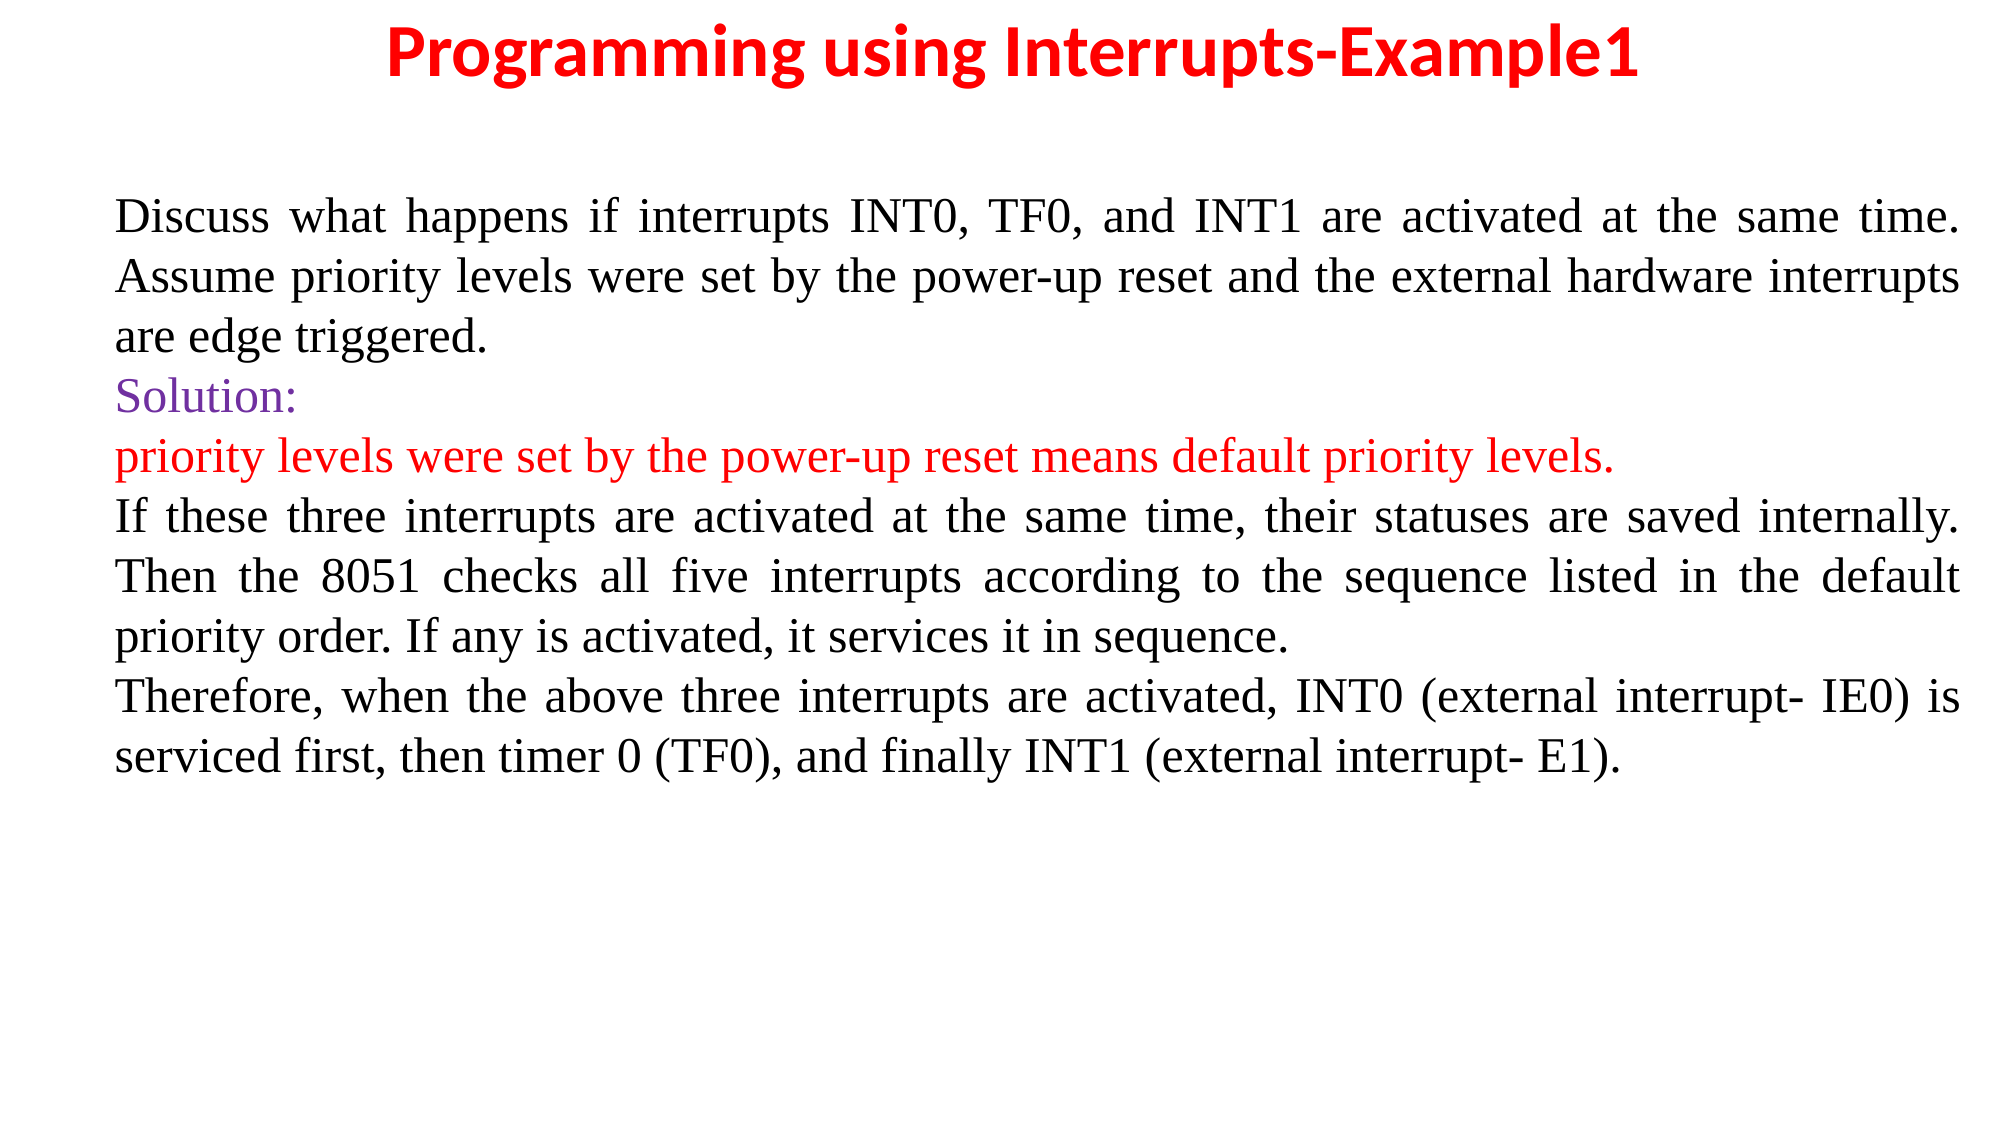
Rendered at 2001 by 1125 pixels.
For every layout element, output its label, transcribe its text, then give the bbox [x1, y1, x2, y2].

text_box Discuss what happens if interrupts INT0, TF0, and INT1 are activated at the same time. Assume priority levels were set by the power-up reset and the external hardware interrupts are edge triggered. Solution: priority levels were set by the power-up reset means default priority levels. If these three interrupts are activated at the same time, their statuses are saved internally. Then the 8051 checks all five interrupts according to the sequence listed in the default priority order. If any is activated, it services it in sequence. Therefore, when the above three interrupts are activated, INT0 (external interrupt- IE0) is serviced first, then timer 0 (TF0), and finally INT1 (external interrupt- E1). [99, 174, 1978, 850]
title Programming using Interrupts-Example1 [32, 1, 1996, 93]
